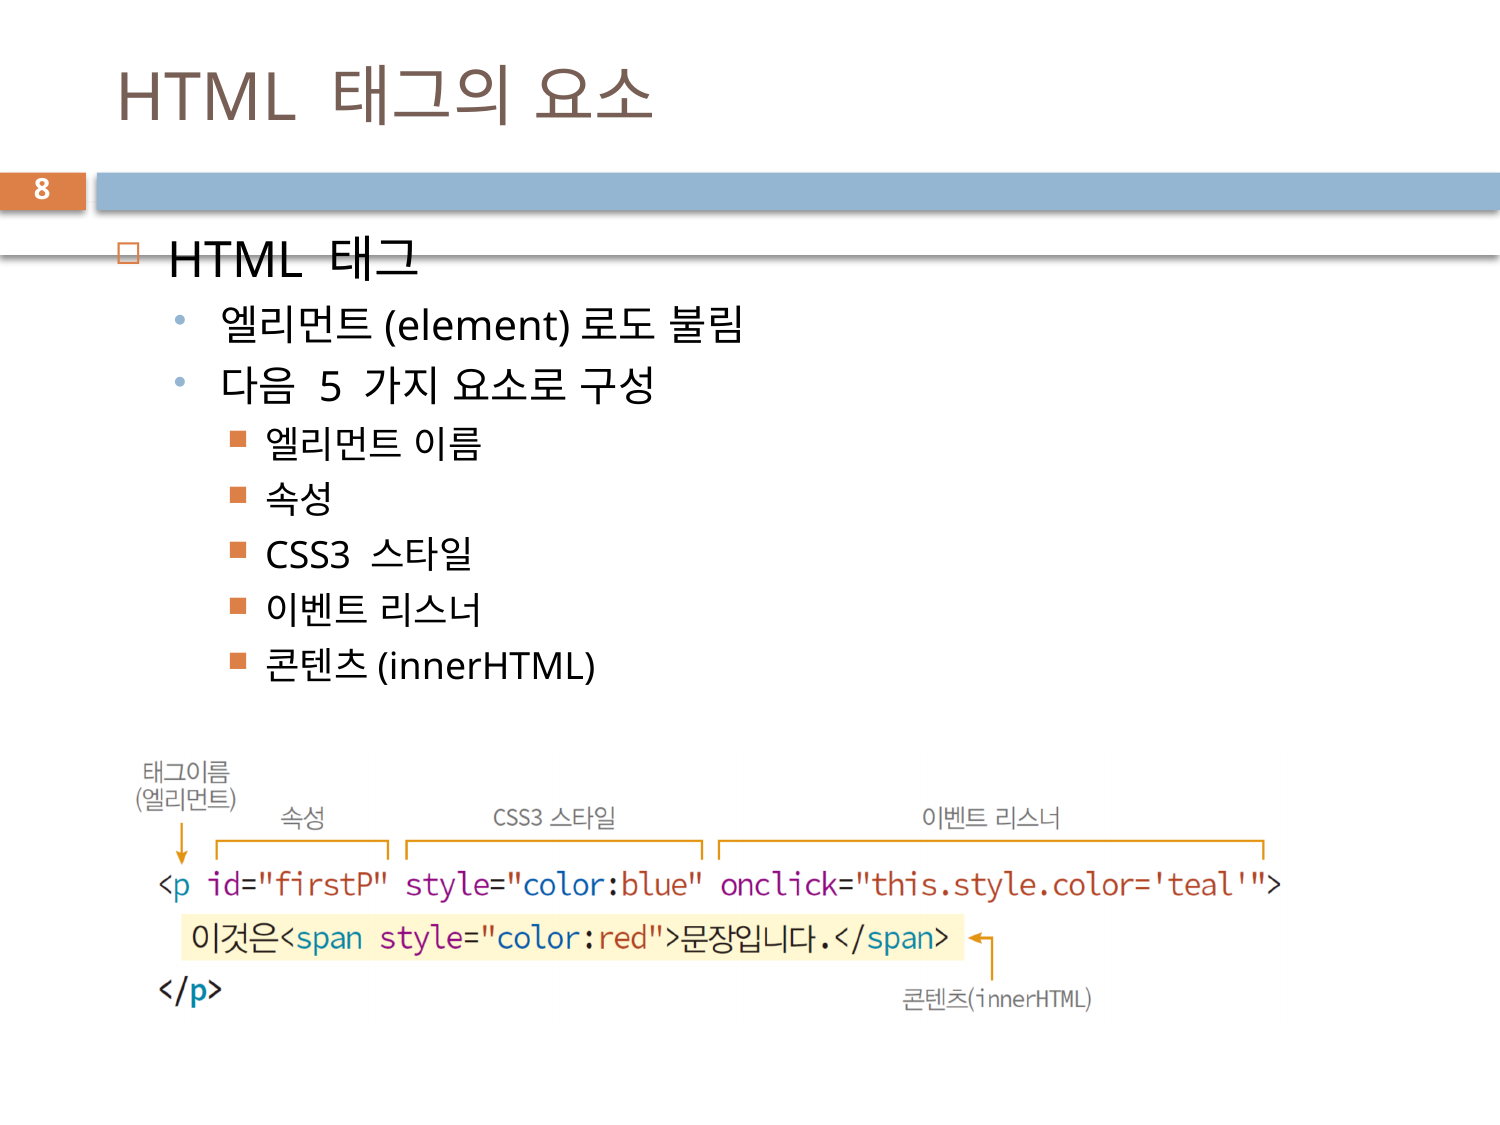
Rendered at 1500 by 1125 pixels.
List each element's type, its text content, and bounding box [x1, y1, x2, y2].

title HTML 태그의 요소 [100, 37, 1438, 149]
picture [123, 751, 1288, 1022]
slide_number 8 [0, 170, 87, 211]
list HTML 태그 엘리먼트(element)로도 불림 다음 5 가지 요소로 구성 엘리먼트 이름 속성 CSS3 스타일 이벤트 리스너 콘텐츠(innerHTML) [100, 219, 1438, 1047]
